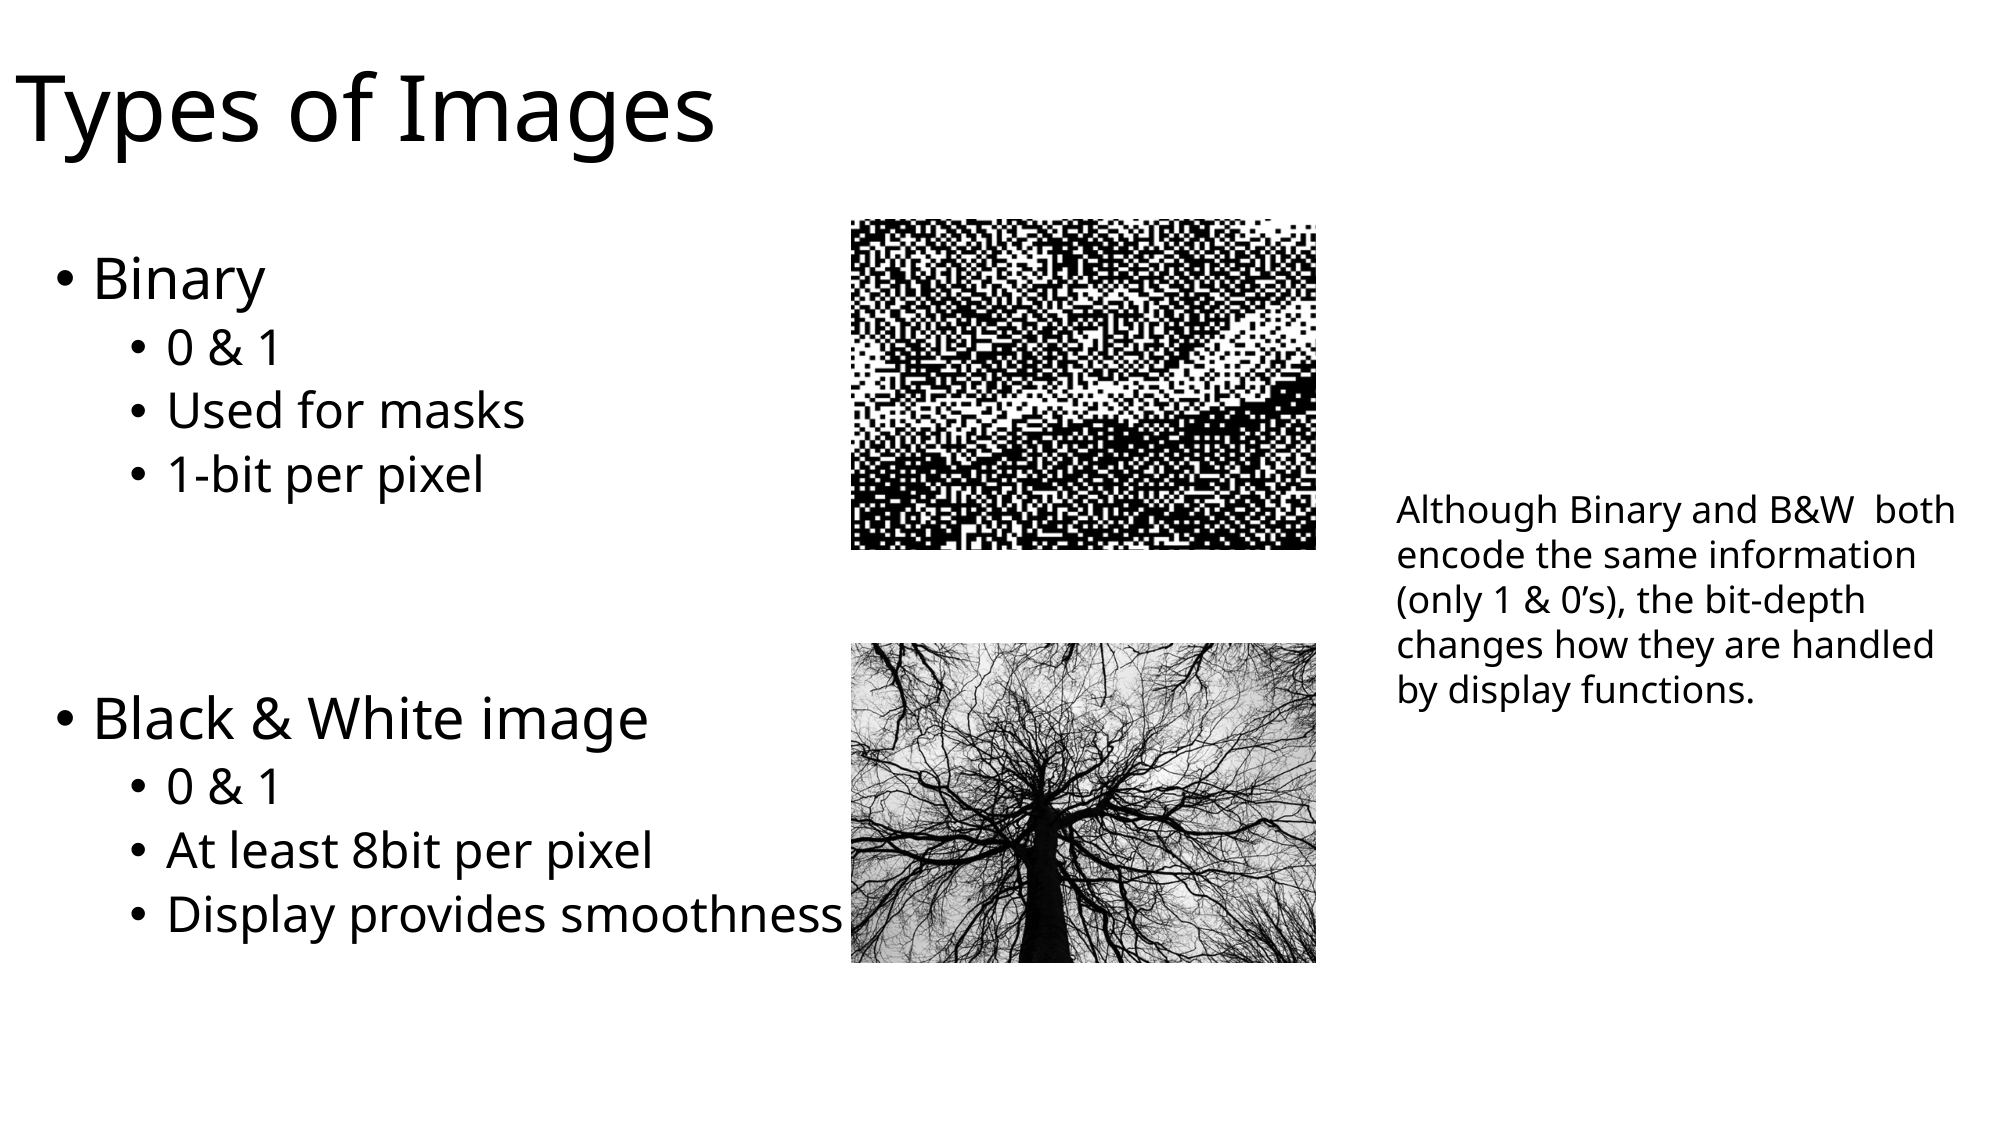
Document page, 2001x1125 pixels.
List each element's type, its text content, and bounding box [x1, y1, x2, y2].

picture [850, 219, 1317, 550]
title Types of Images [0, 3, 1725, 221]
picture [850, 642, 1317, 964]
list Binary 0 & 1 Used for masks 1-bit per pixel Black & White image 0 & 1 At least 8bit per pixel Display provides smoothness [40, 242, 1766, 957]
text_box Although Binary and B&W both encode the same information (only 1 & 0’s), the bit-depth changes how they are handled by display functions. [1381, 478, 1988, 719]
